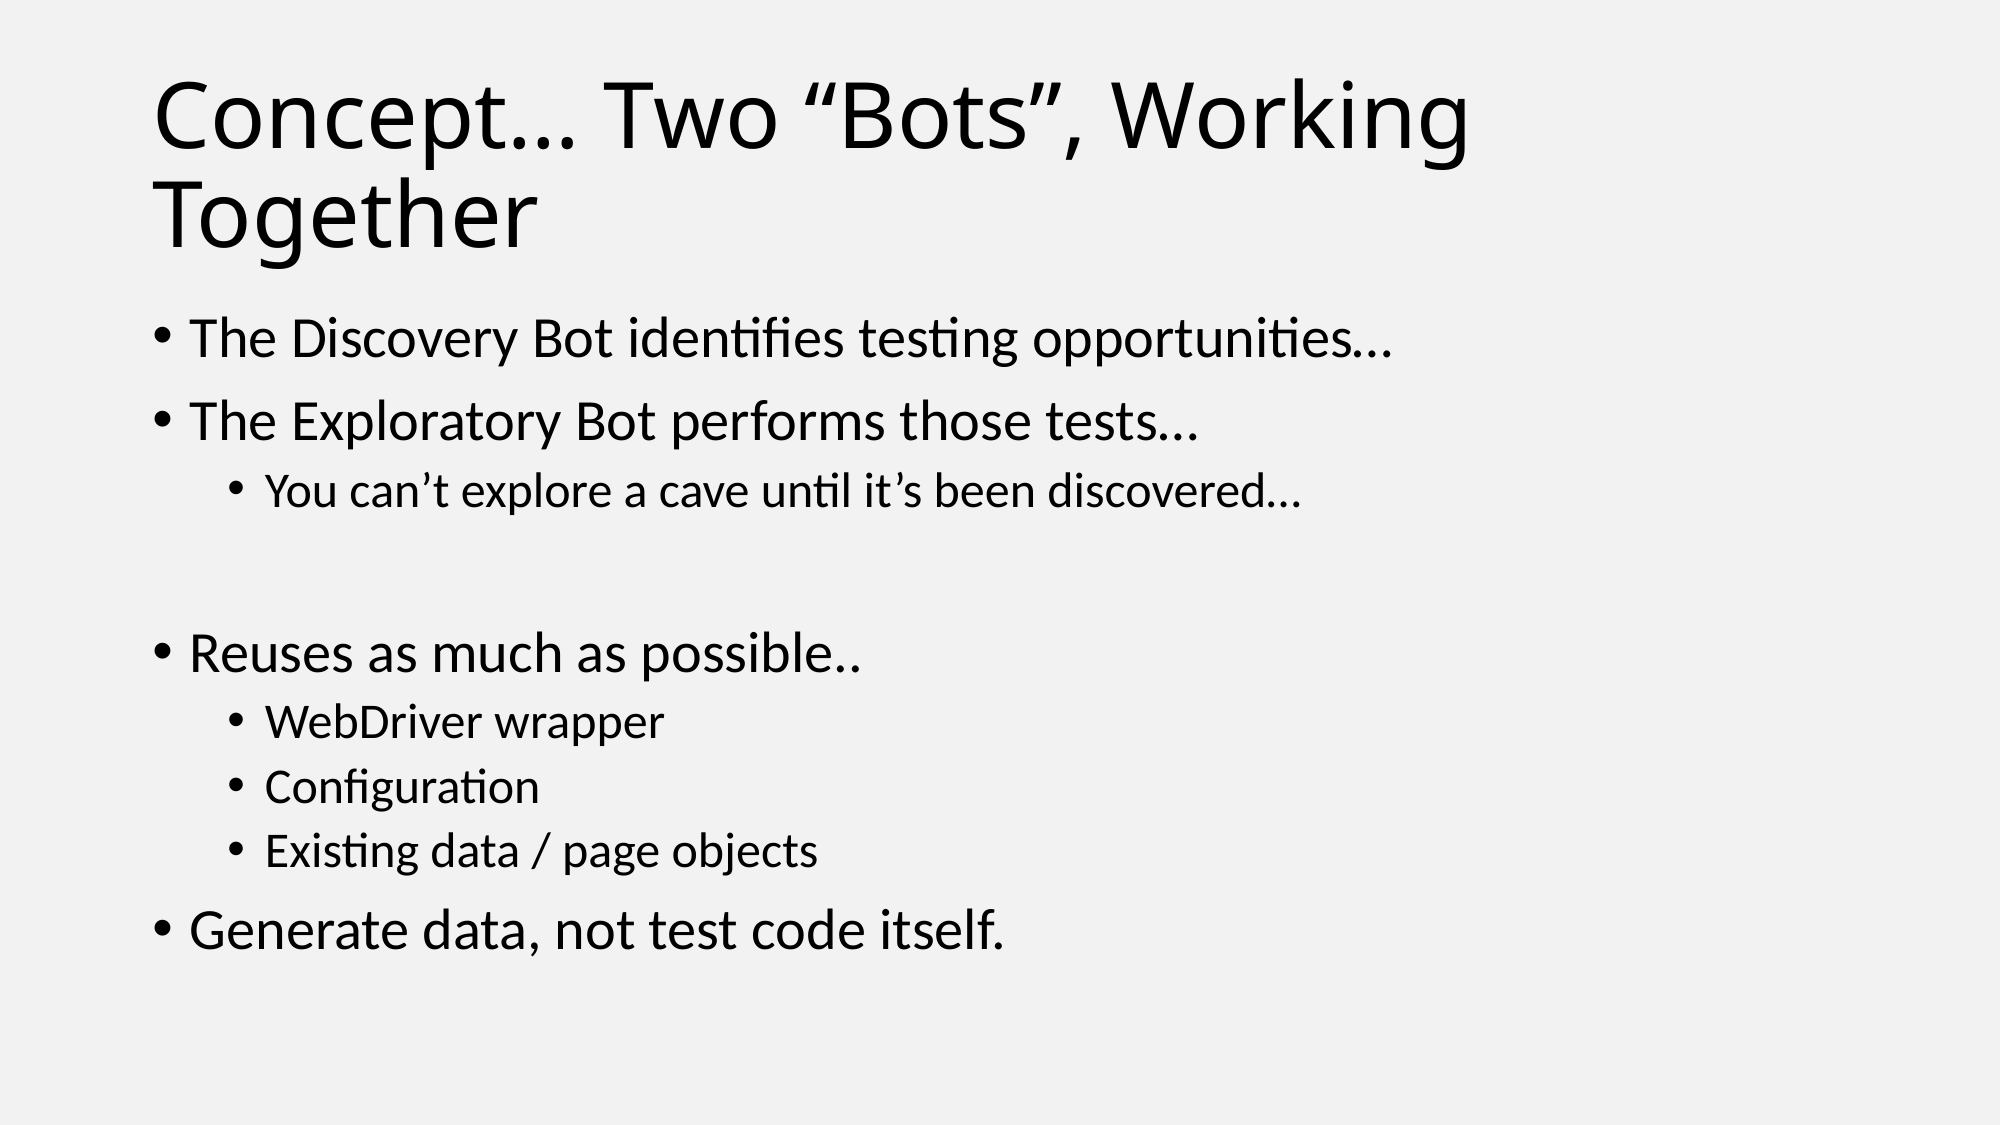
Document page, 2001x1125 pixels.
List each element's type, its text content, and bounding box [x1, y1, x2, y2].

list The Discovery Bot identifies testing opportunities… The Exploratory Bot performs those tests… You can’t explore a cave until it’s been discovered… Reuses as much as possible.. WebDriver wrapper Configuration Existing data / page objects Generate data, not test code itself. [137, 299, 1863, 1014]
title Concept… Two “Bots”, Working Together [137, 59, 1863, 278]
